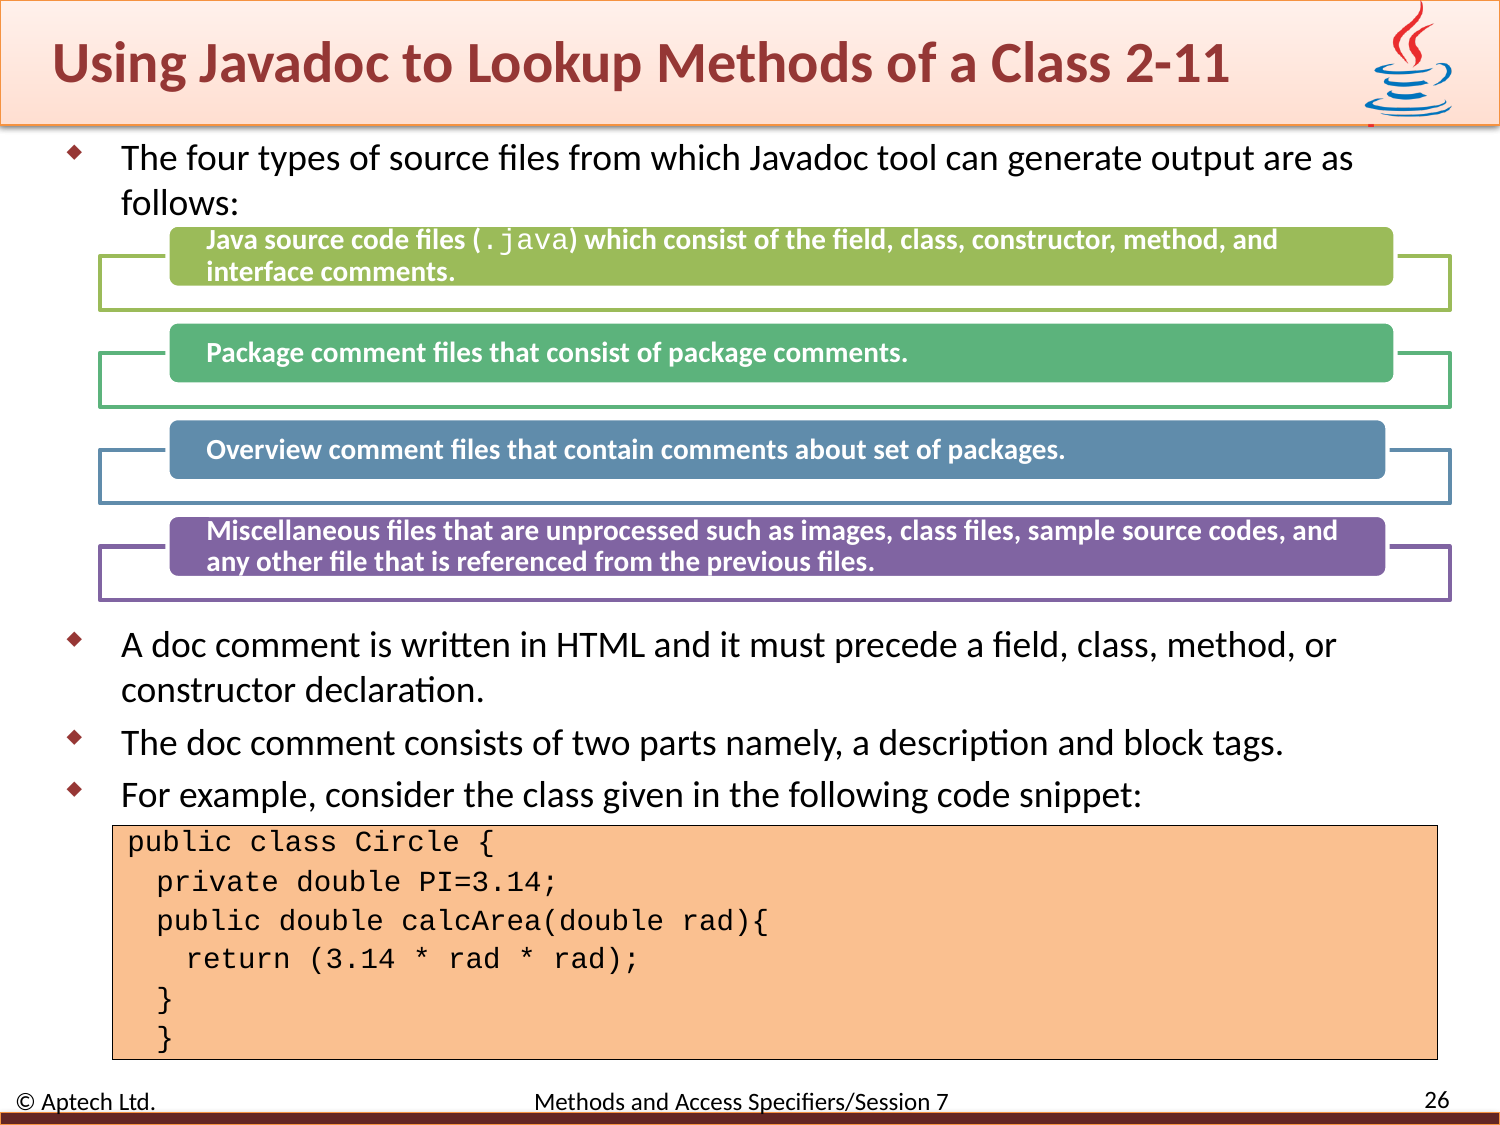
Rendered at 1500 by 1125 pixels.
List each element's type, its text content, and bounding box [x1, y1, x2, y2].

picture [1362, 0, 1454, 124]
footer © Aptech Ltd. Methods and Access Specifiers/Session 7 [0, 1087, 1325, 1113]
text_box public class Circle { private double PI=3.14; public double calcArea(double rad){ return (3.14 * rad * rad); } } [112, 825, 1438, 1060]
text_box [99, 212, 1451, 613]
text_box The four types of source files from which Javadoc tool can generate output are as follows: [49, 124, 1463, 230]
title Using Javadoc to Lookup Methods of a Class 2-11 [37, 24, 1288, 93]
text_box A doc comment is written in HTML and it must precede a field, class, method, or constructor declaration. The doc comment consists of two parts namely, a description and block tags. For example, consider the class given in the following code snippet: [49, 612, 1463, 823]
slide_number 26 [1337, 1084, 1465, 1113]
